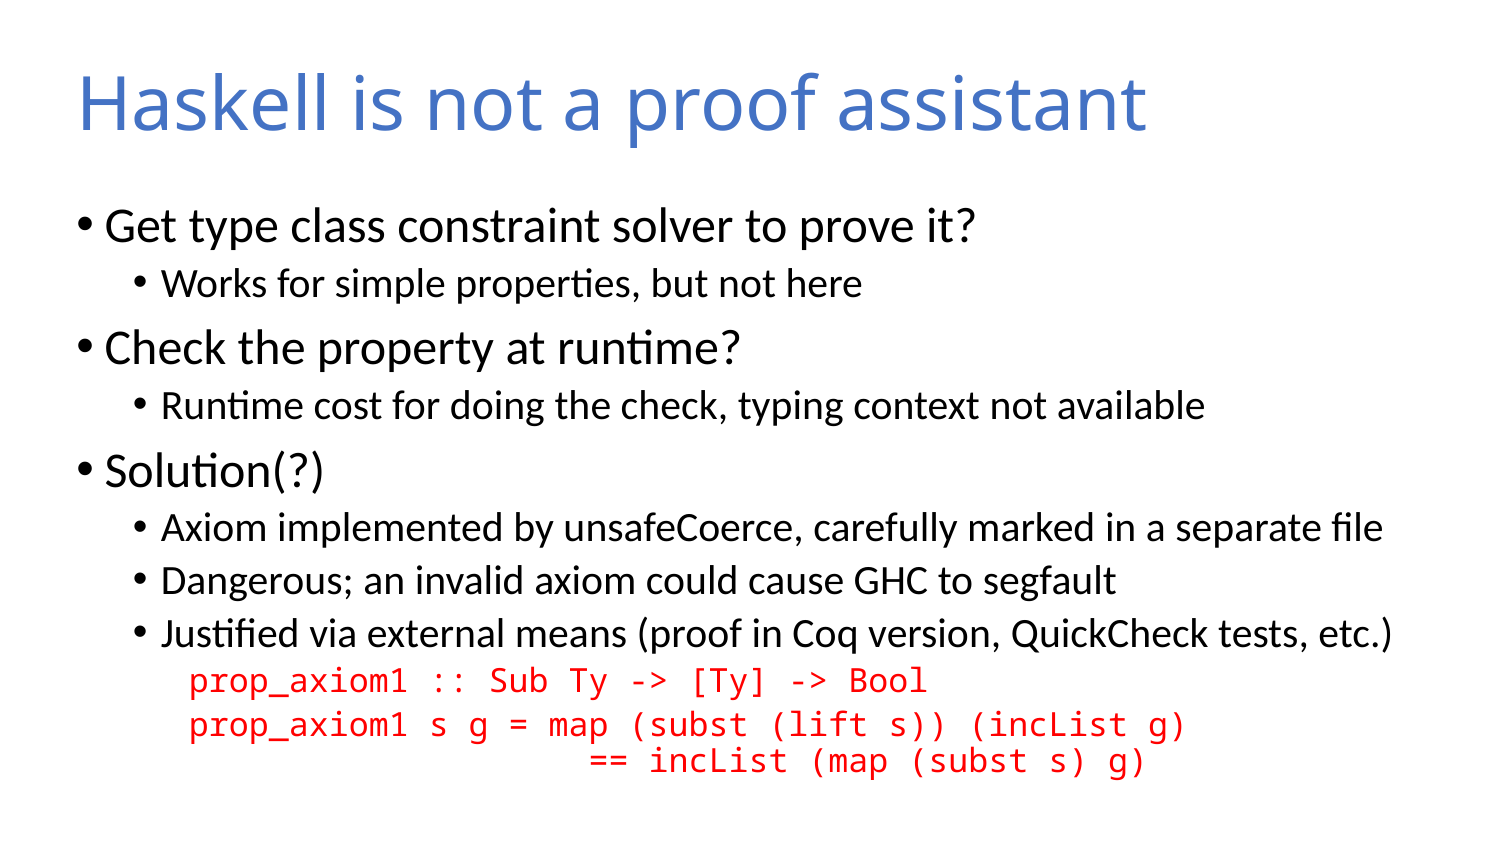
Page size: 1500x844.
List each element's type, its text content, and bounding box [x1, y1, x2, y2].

title Haskell is not a proof assistant [61, 39, 1356, 174]
list Get type class constraint solver to prove it? Works for simple properties, but not here Check the property at runtime? Runtime cost for doing the check, typing context not available Solution(?) Axiom implemented by unsafeCoerce, carefully marked in a separate file Dangerous; an invalid axiom could cause GHC to segfault Justified via external means (proof in Coq version, QuickCheck tests, etc.) prop_axiom1 :: Sub Ty -> [Ty] -> Bool prop_axiom1 s g = map (subst (lift s)) (incList g) == incList (map (subst s) g) [61, 191, 1466, 760]
